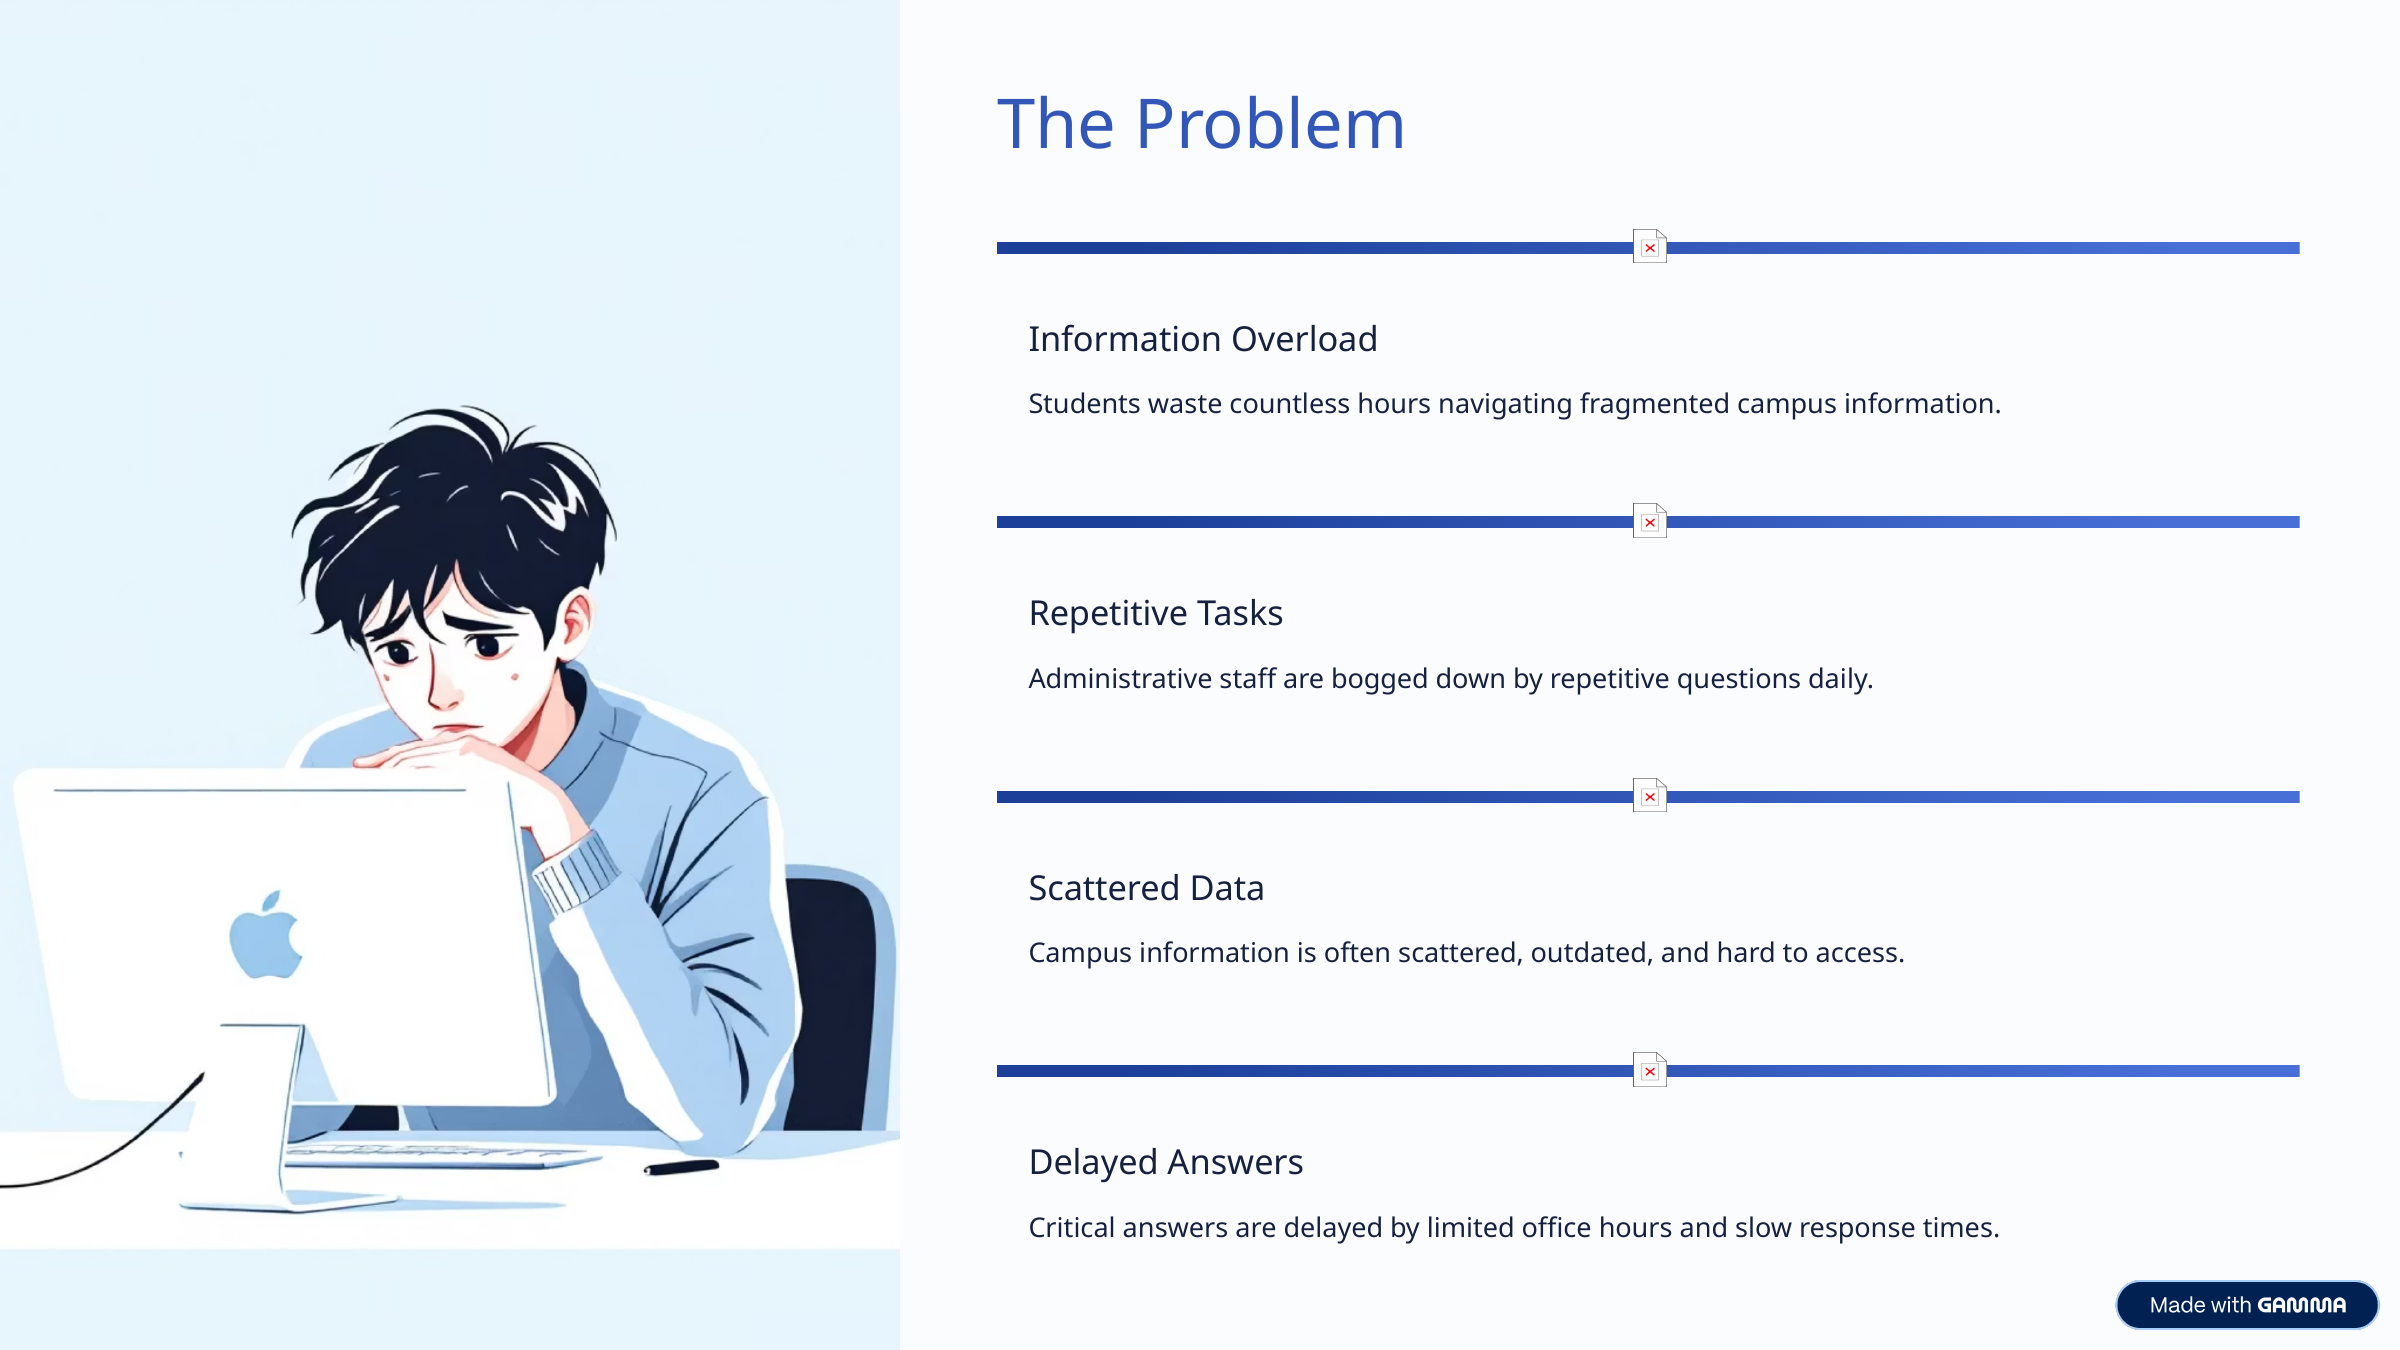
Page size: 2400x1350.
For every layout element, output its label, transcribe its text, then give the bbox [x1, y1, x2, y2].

text_box [997, 532, 2303, 726]
text_box Administrative staff are bogged down by repetitive questions daily. [1028, 649, 2272, 695]
text_box Scattered Data [1028, 864, 1376, 908]
text_box Repetitive Tasks [1028, 589, 1376, 634]
picture [997, 204, 2303, 288]
text_box Information Overload [1028, 315, 1380, 359]
text_box [997, 1081, 2303, 1275]
text_box Critical answers are delayed by limited office hours and slow response times. [1028, 1198, 2272, 1244]
picture [997, 753, 2303, 837]
text_box Delayed Answers [1028, 1138, 1376, 1183]
text_box [997, 807, 2303, 1001]
text_box Campus information is often scattered, outdated, and hard to access. [1028, 924, 2272, 969]
picture [997, 478, 2303, 563]
text_box [997, 258, 2303, 452]
picture [2106, 1271, 2389, 1339]
picture [0, 0, 900, 1350]
picture [997, 1027, 2303, 1112]
text_box The Problem [997, 76, 1691, 163]
text_box Students waste countless hours navigating fragmented campus information. [1028, 375, 2272, 420]
